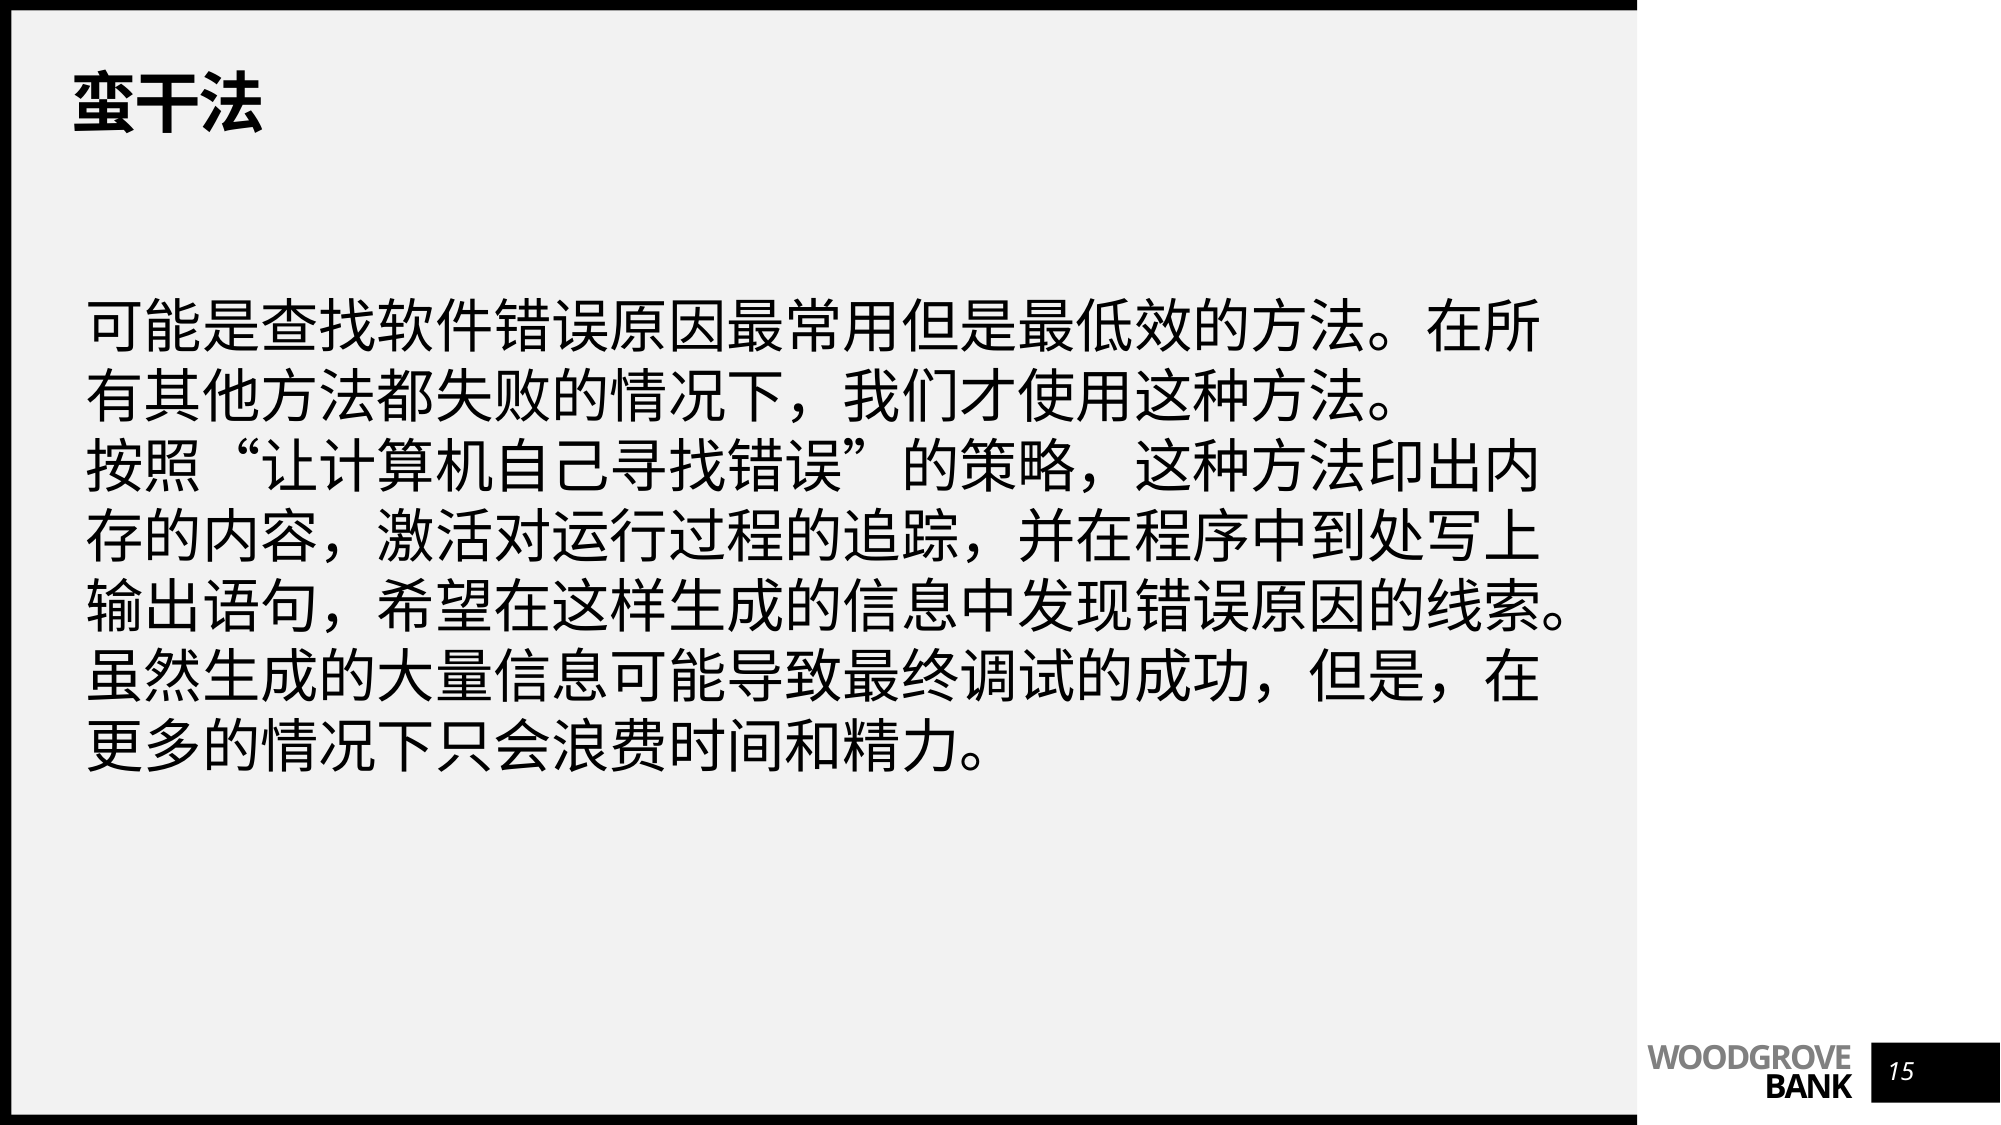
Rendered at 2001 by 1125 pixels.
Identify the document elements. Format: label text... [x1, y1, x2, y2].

title 蛮干法 [70, 70, 1580, 142]
slide_number 15 [1877, 1050, 1924, 1096]
text_box 可能是查找软件错误原因最常用但是最低效的方法。在所有其他方法都失败的情况下，我们才使用这种方法。 按照“让计算机自己寻找错误”的策略，这种方法印出内存的内容，激活对运行过程的追踪，并在程序中到处写上输出语句，希望在这样生成的信息中发现错误原因的线索。 虽然生成的大量信息可能导致最终调试的成功，但是，在更多的情况下只会浪费时间和精力。 [70, 281, 1580, 787]
